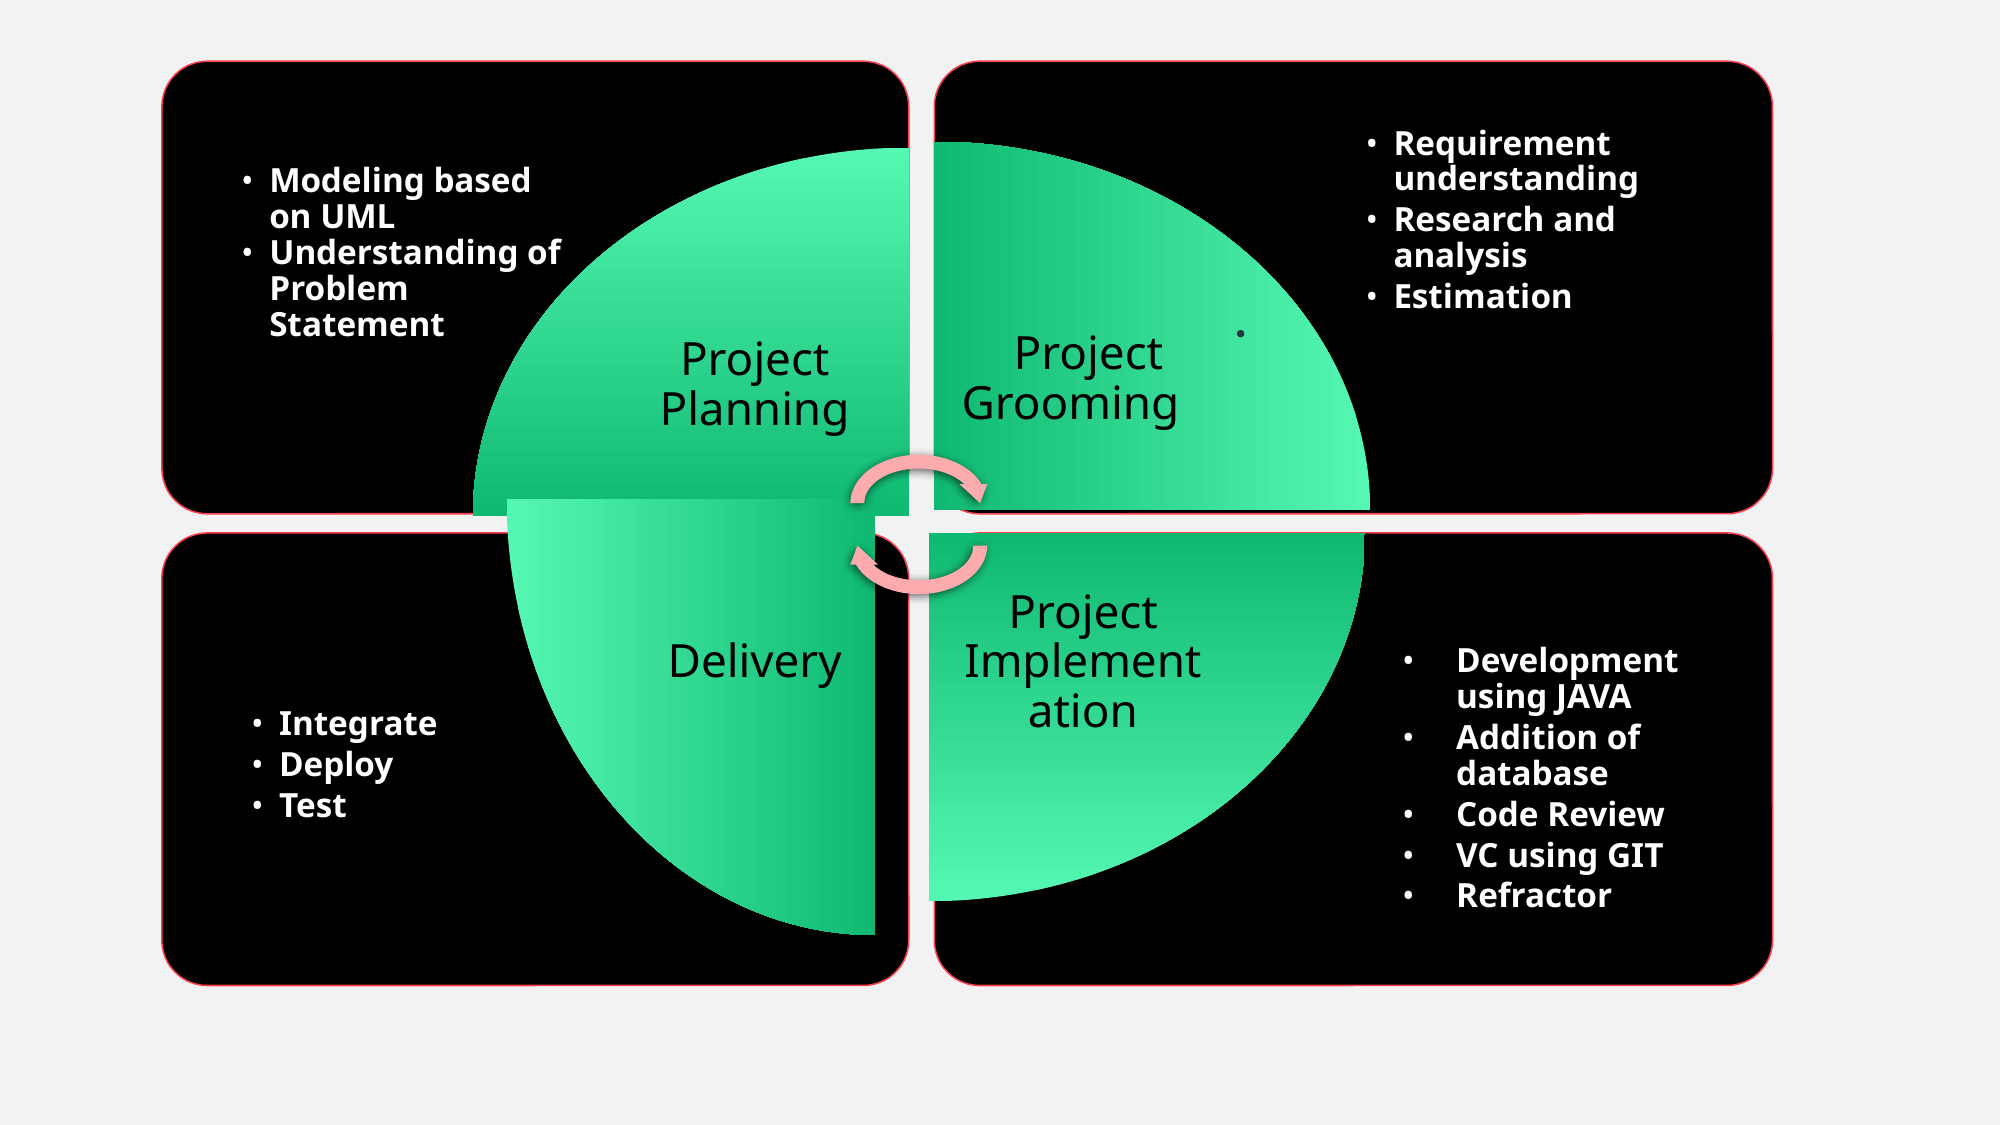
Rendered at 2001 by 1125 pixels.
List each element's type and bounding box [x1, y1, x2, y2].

text_box [161, 60, 1773, 986]
